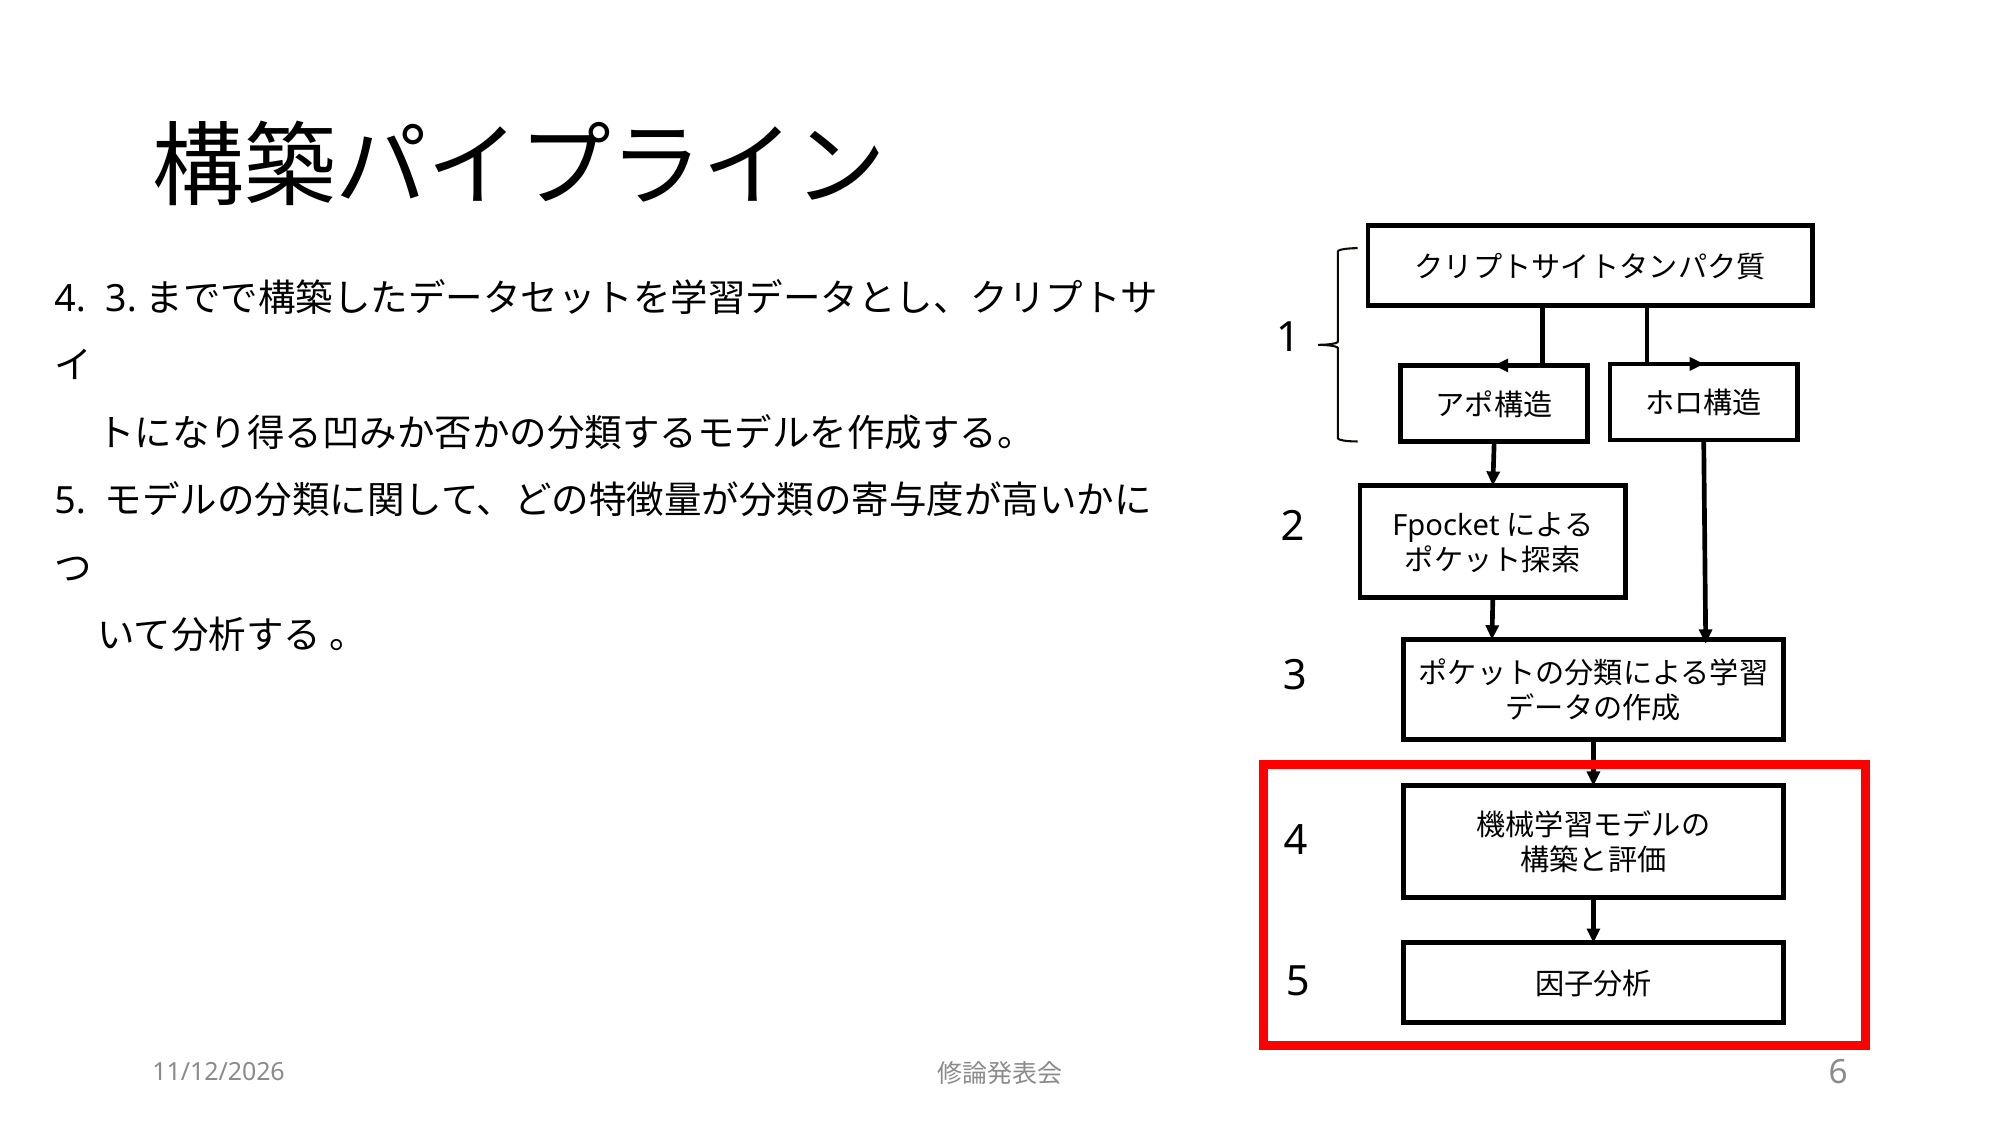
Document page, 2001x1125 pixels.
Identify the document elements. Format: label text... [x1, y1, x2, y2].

title 構築パイプライン [137, 59, 1863, 278]
footer 修論発表会 [662, 1042, 1338, 1103]
text_box 4. 3.までで構築したデータセットを学習データとし、クリプトサイ トになり得る凹みか否かの分類するモデルを作成する。 5. モデルの分類に関して、どの特徴量が分類の寄与度が高いかにつ いて分析する 。 [39, 243, 1203, 664]
text_box [1261, 762, 1868, 1047]
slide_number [137, 1042, 588, 1103]
slide_number 5 [1412, 1047, 1863, 1103]
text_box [1257, 225, 1813, 1023]
